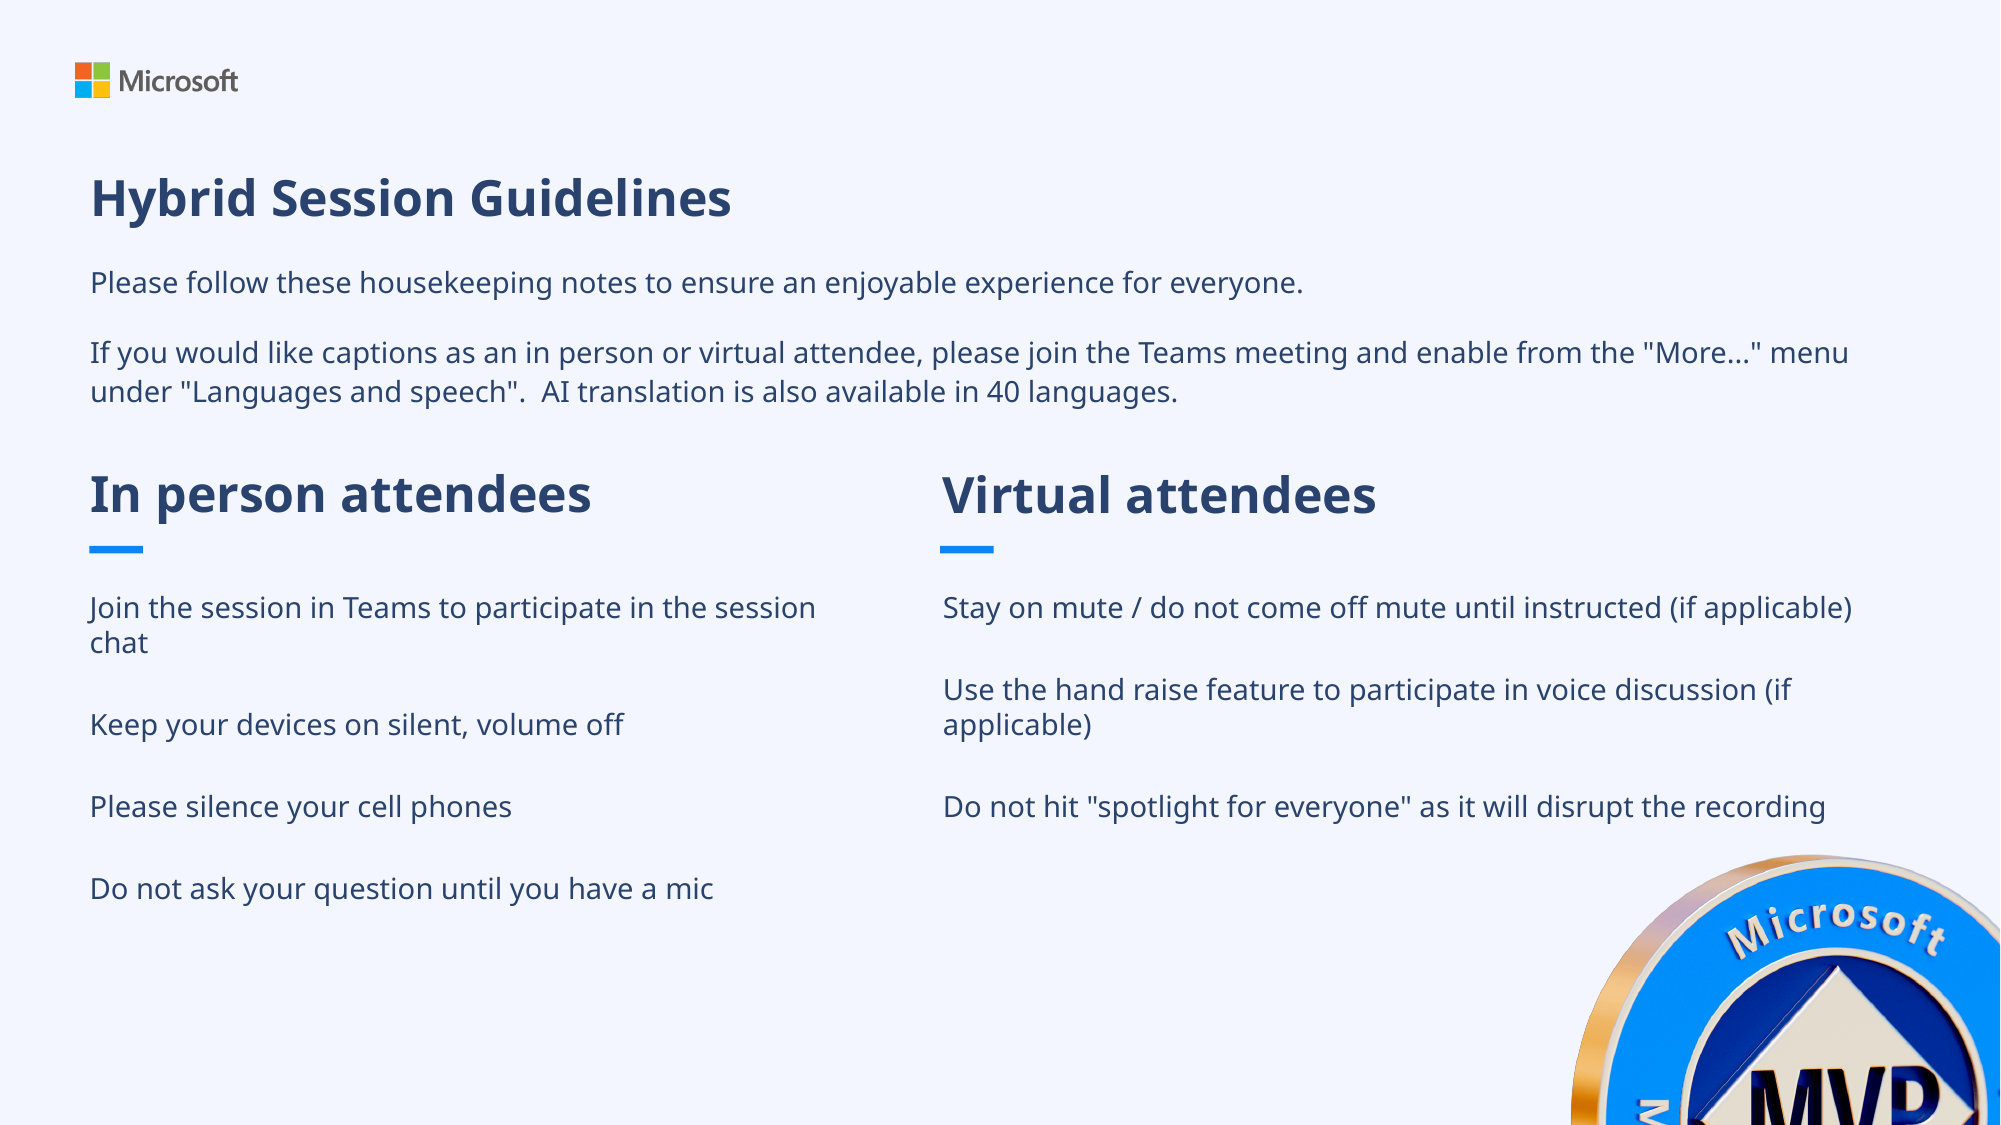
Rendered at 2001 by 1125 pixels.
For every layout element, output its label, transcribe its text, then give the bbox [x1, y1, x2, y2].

text_box Please follow these housekeeping notes to ensure an enjoyable experience for everyone. If you would like captions as an in person or virtual attendee, please join the Teams meeting and enable from the "More..." menu under "Languages and speech". AI translation is also available in 40 languages. [75, 256, 1925, 420]
text_box Stay on mute / do not come off mute until instructed (if applicable) Use the hand raise feature to participate in voice discussion (if applicable) Do not hit "spotlight for everyone" as it will disrupt the recording [927, 581, 1947, 958]
text_box Virtual attendees [927, 449, 1563, 546]
title Hybrid Session Guidelines [75, 154, 1925, 248]
text_box In person attendees [74, 449, 837, 543]
picture [1272, 541, 2001, 1125]
text_box [939, 545, 995, 554]
text_box [88, 545, 144, 554]
text_box Join the session in Teams to participate in the session chat Keep your devices on silent, volume off Please silence your cell phones Do not ask your question until you have a mic [74, 581, 862, 985]
picture [75, 48, 238, 112]
